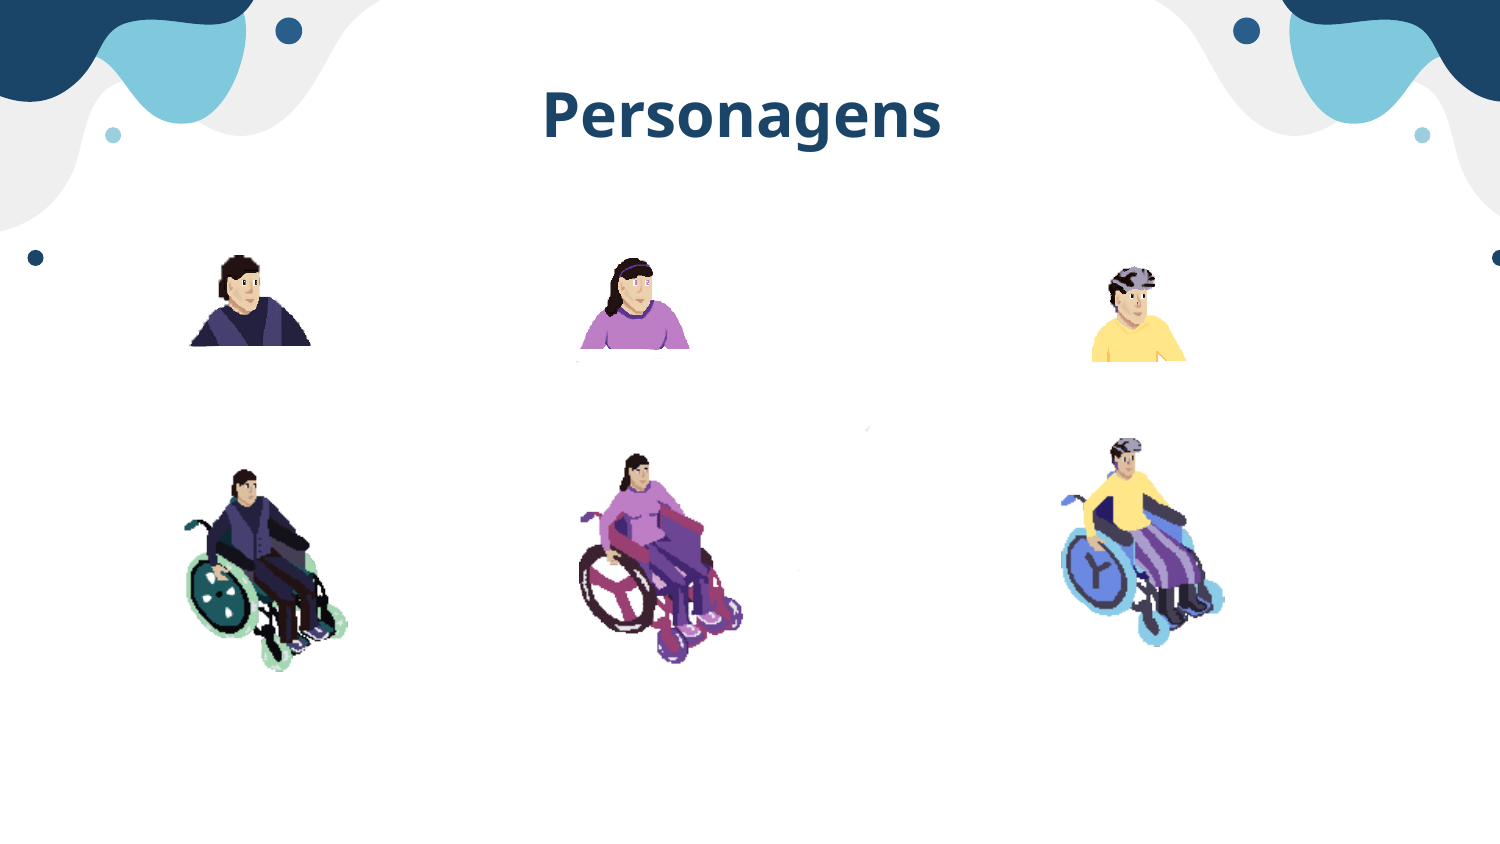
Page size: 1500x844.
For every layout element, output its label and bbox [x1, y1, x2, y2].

picture [0, 0, 1500, 740]
